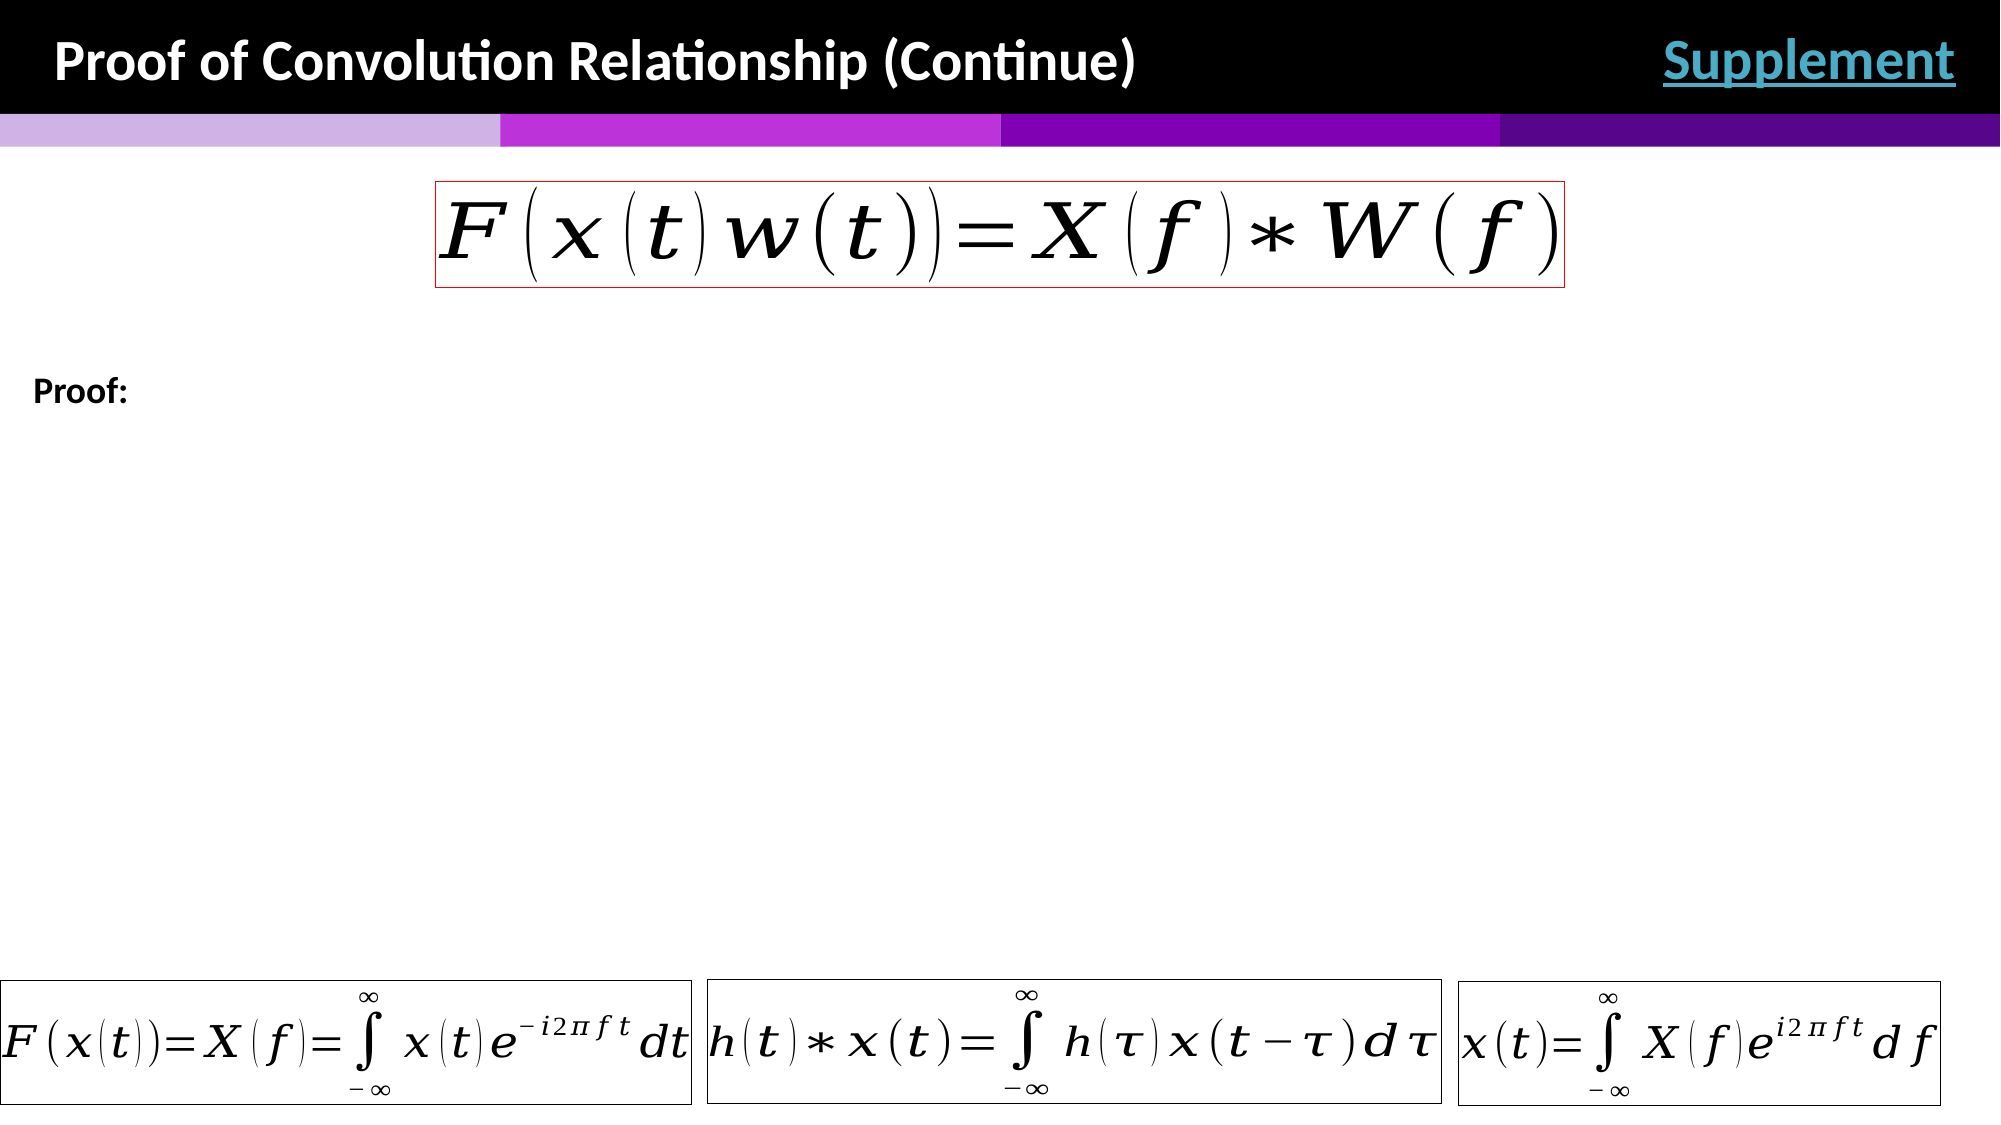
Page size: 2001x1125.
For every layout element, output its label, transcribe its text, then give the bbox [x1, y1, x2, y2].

list Proof of Convolution Relationship (Continue) [39, 1, 1964, 114]
text_box Proof: [18, 358, 237, 418]
text_box Supplement [1648, 13, 2000, 99]
